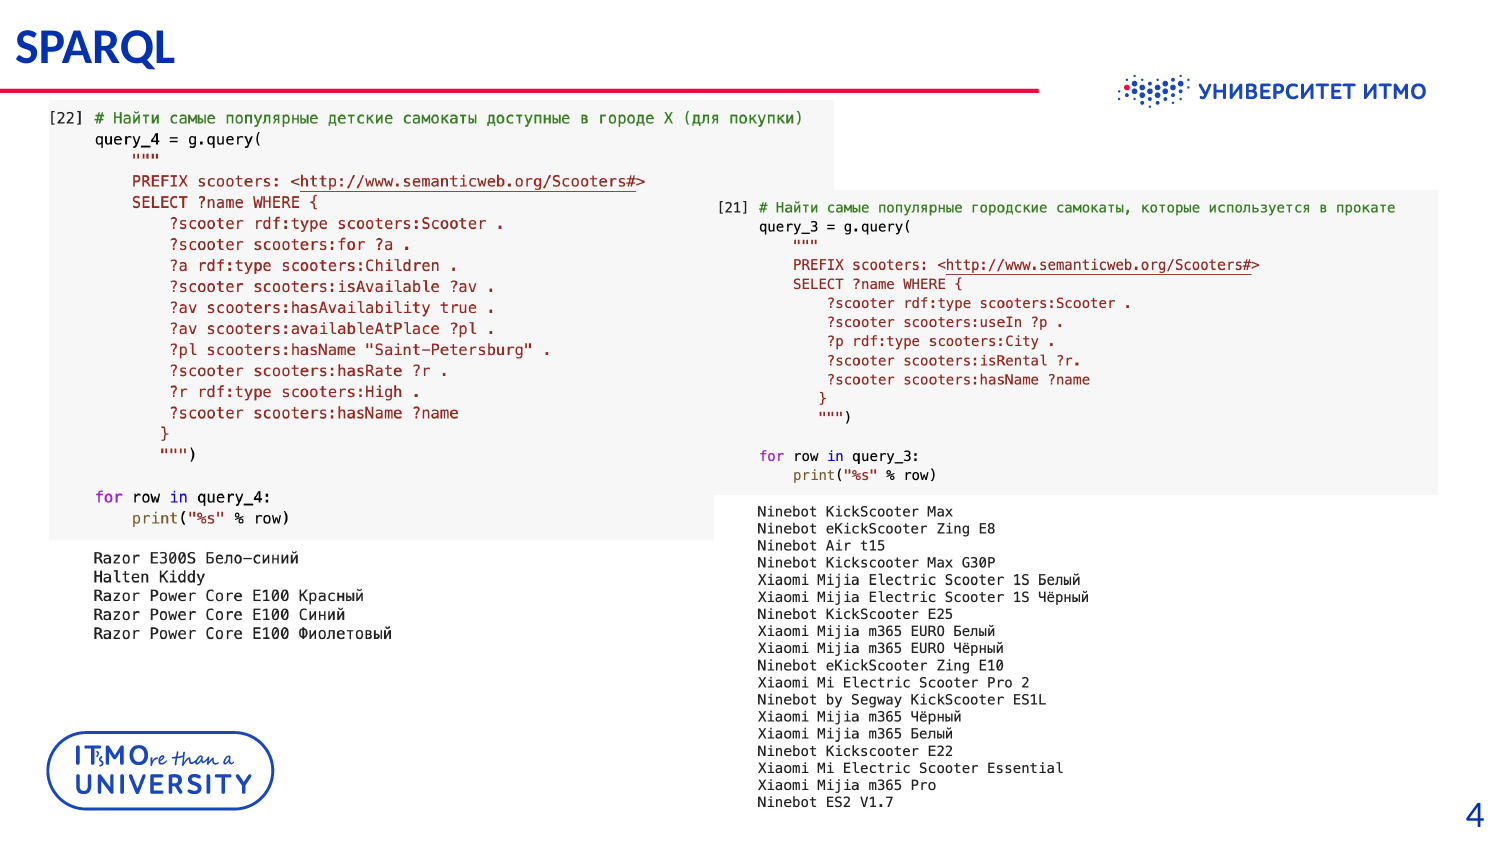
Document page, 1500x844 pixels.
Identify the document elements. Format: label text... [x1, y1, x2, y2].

title SPARQL [0, 9, 946, 79]
picture [0, 0, 1500, 844]
text_box 4 [1450, 783, 1500, 843]
